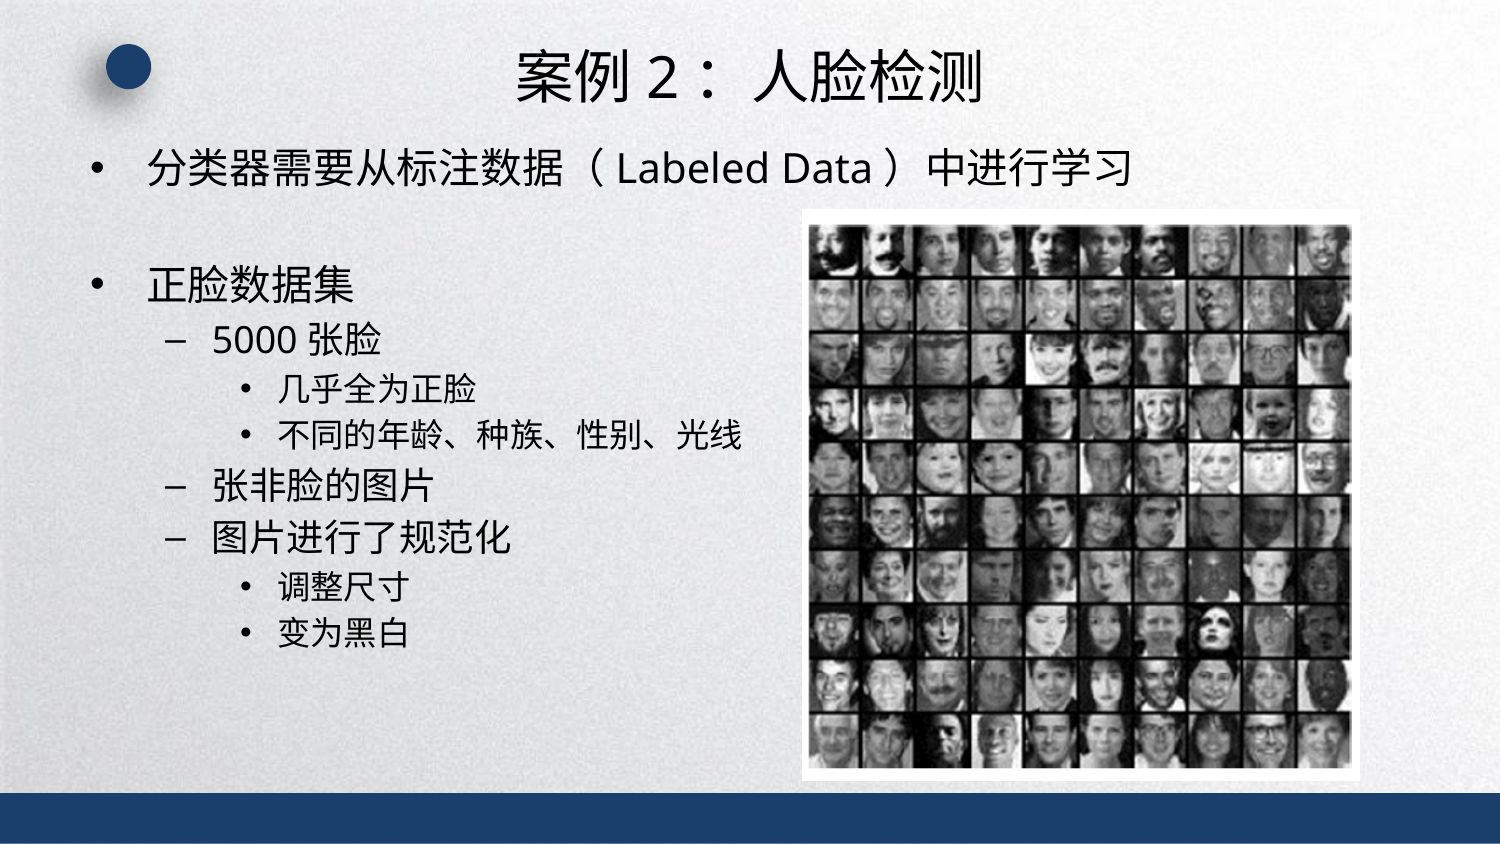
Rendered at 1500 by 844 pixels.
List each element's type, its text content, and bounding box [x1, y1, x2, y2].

picture [0, 0, 1500, 793]
title 案例2：人脸检测 [75, 33, 1425, 116]
